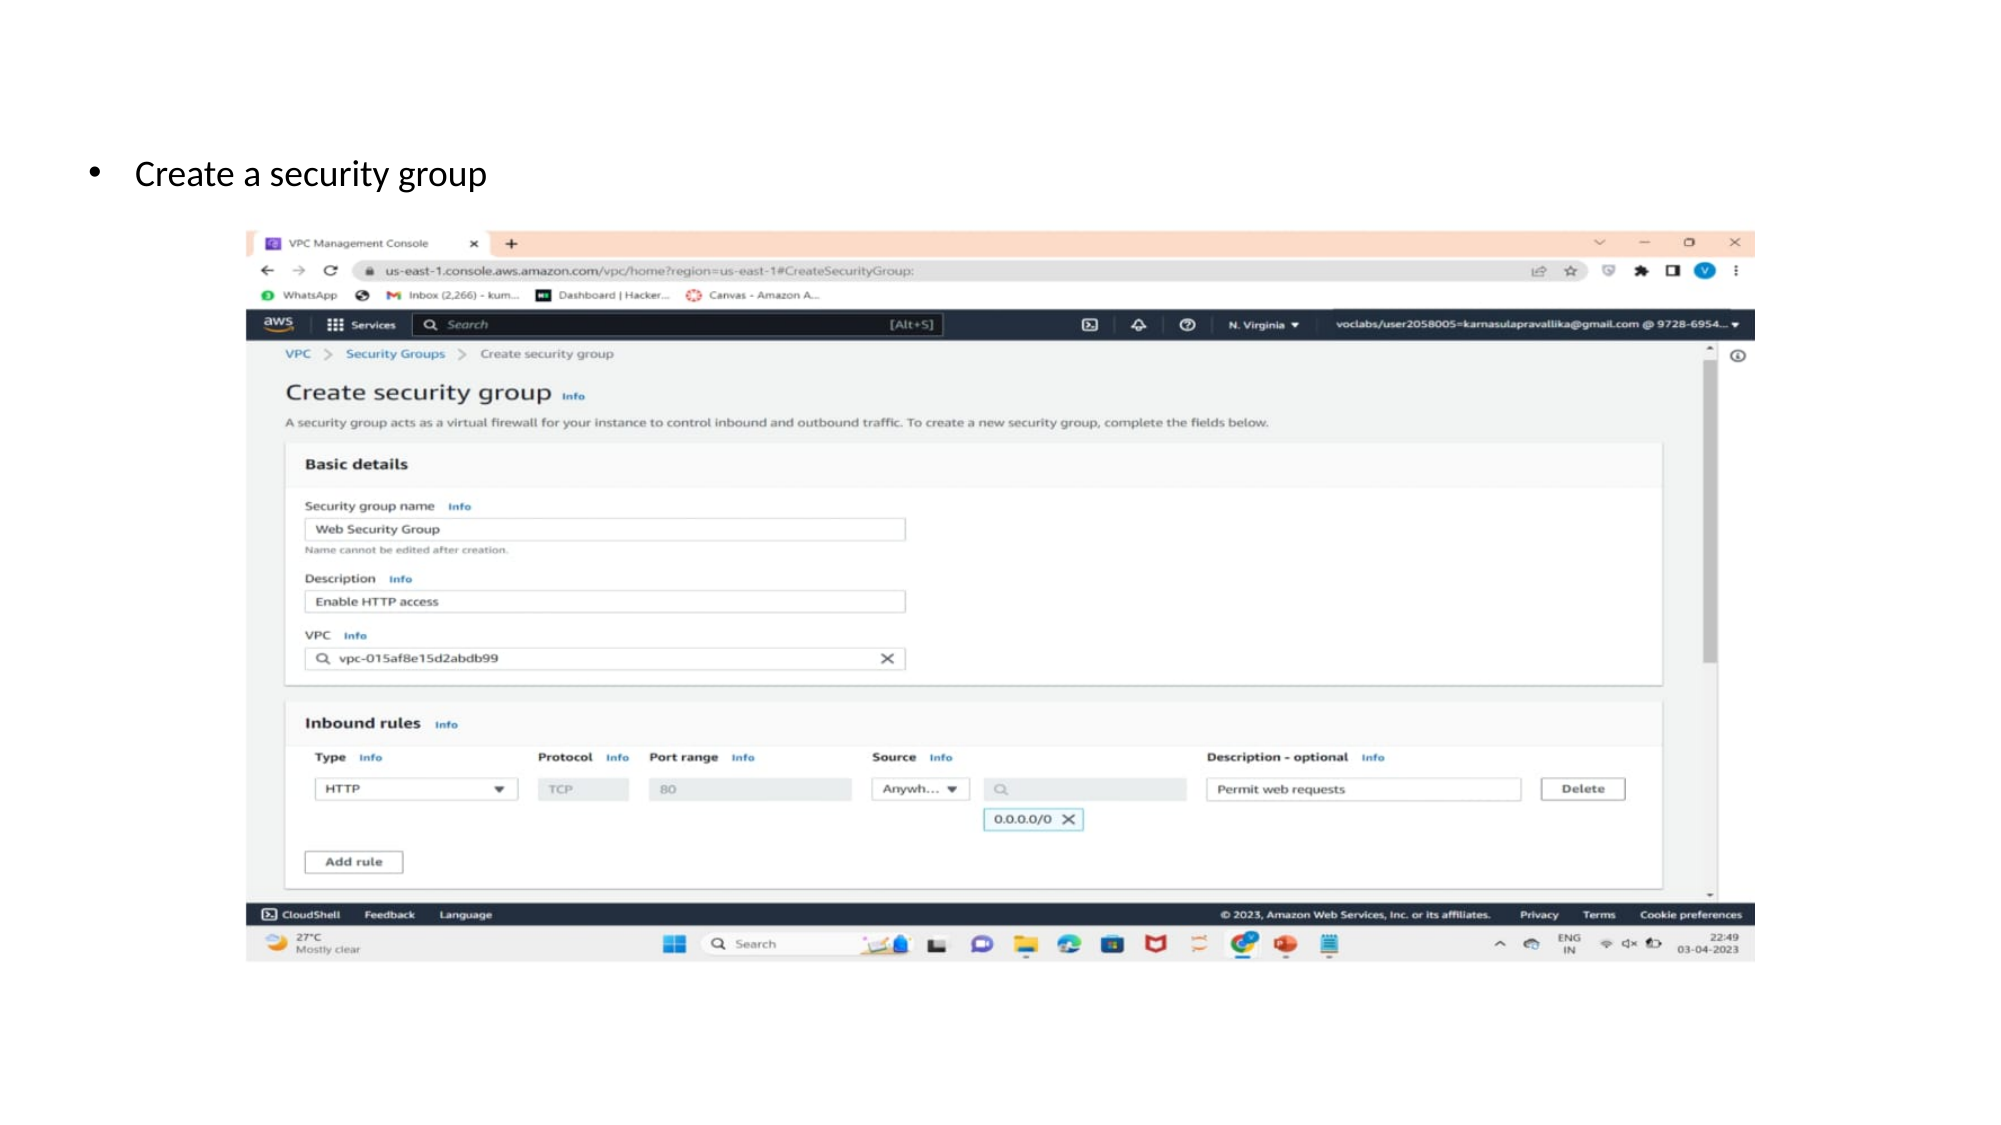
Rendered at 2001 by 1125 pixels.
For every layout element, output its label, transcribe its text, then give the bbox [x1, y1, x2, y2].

text_box Create a security group [73, 141, 1826, 201]
picture [245, 201, 1755, 1021]
